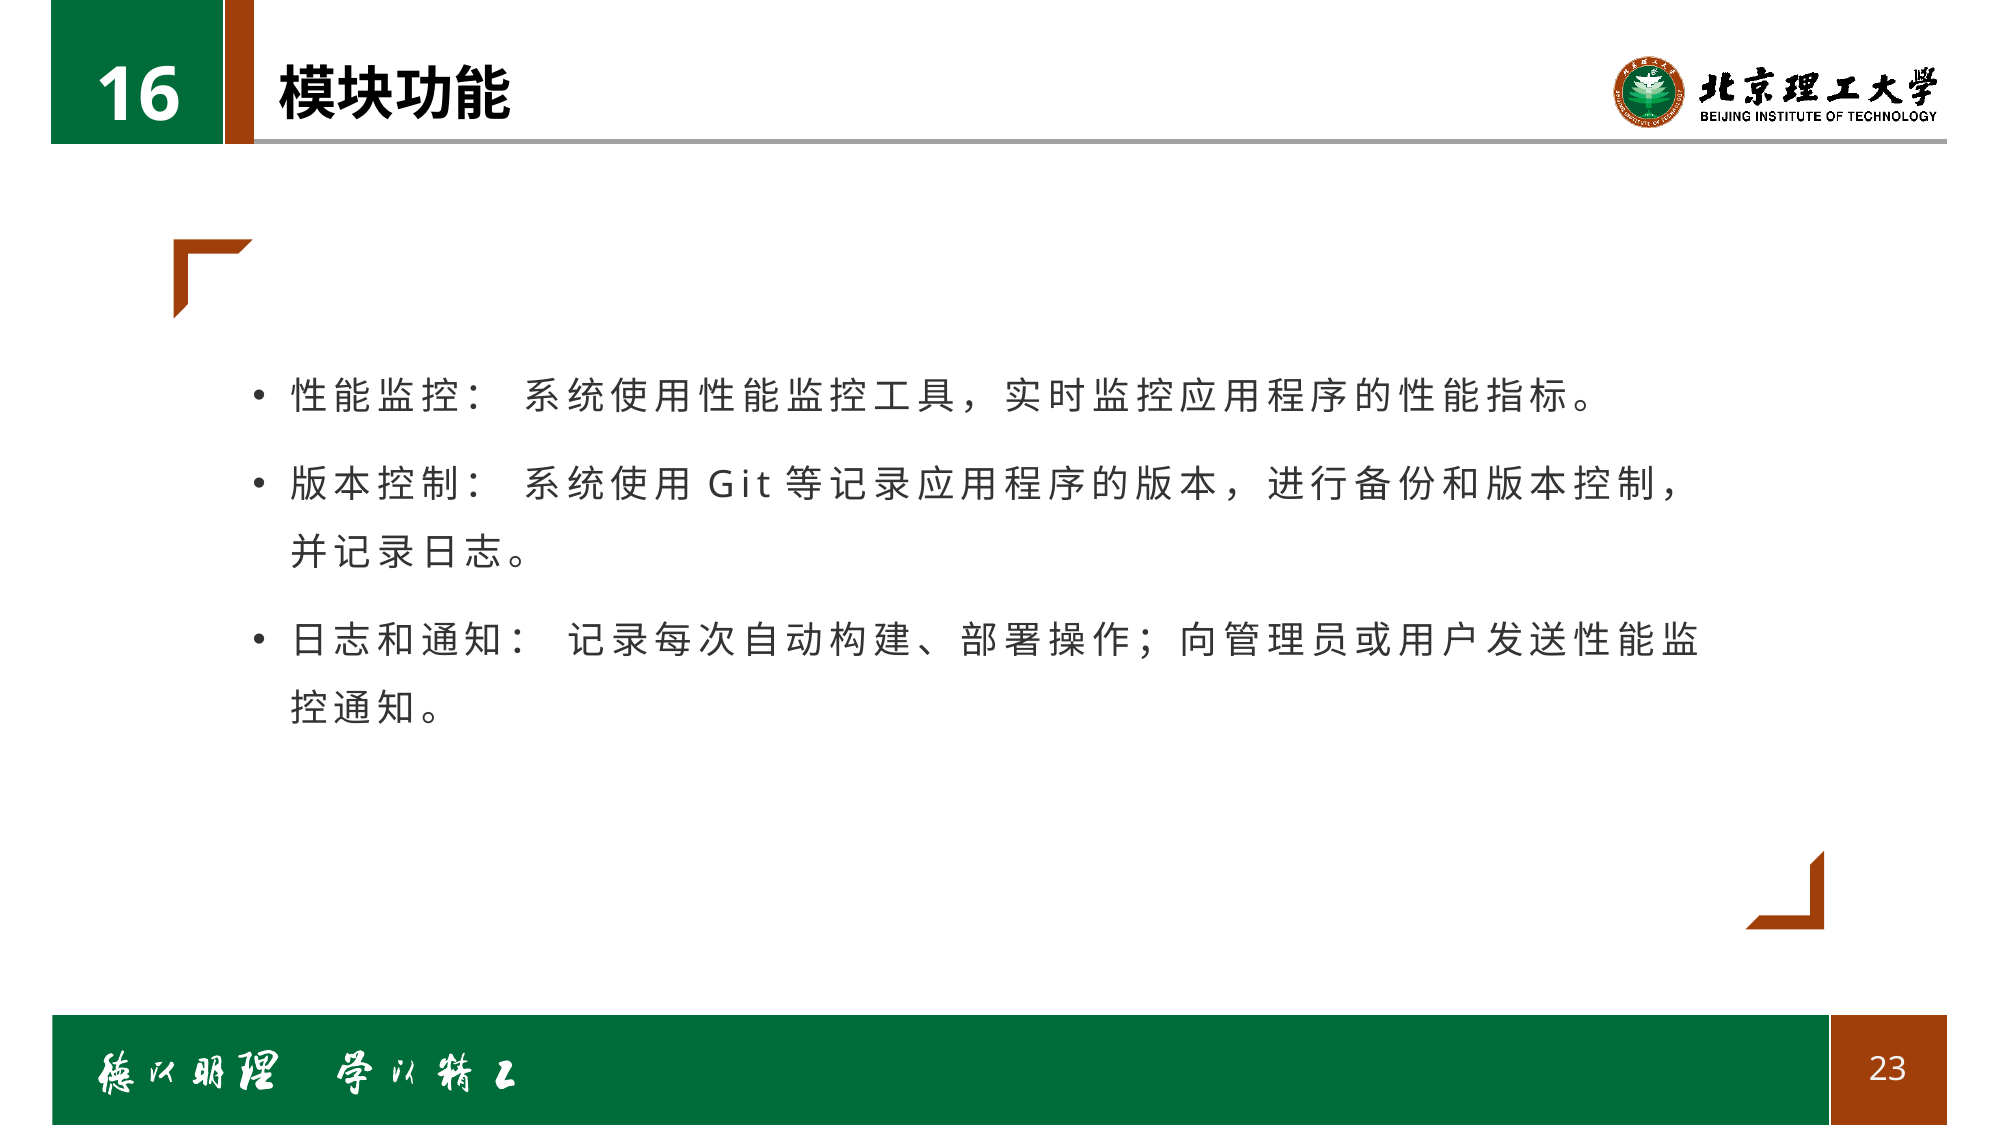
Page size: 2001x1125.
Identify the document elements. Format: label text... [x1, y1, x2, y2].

picture [1682, 56, 1937, 128]
text_box [1745, 850, 1825, 930]
text_box 16 [58, 38, 218, 144]
text_box 性能监控： 系统使用性能监控工具，实时监控应用程序的性能指标。 版本控制： 系统使用Git等记录应用程序的版本，进行备份和版本控制，并记录日志。 日志和通知： 记录每次自动构建、部署操作；向管理员或用户发送性能监控通知。 [252, 349, 1746, 807]
text_box [173, 239, 253, 319]
title 模块功能 [263, 56, 1682, 136]
